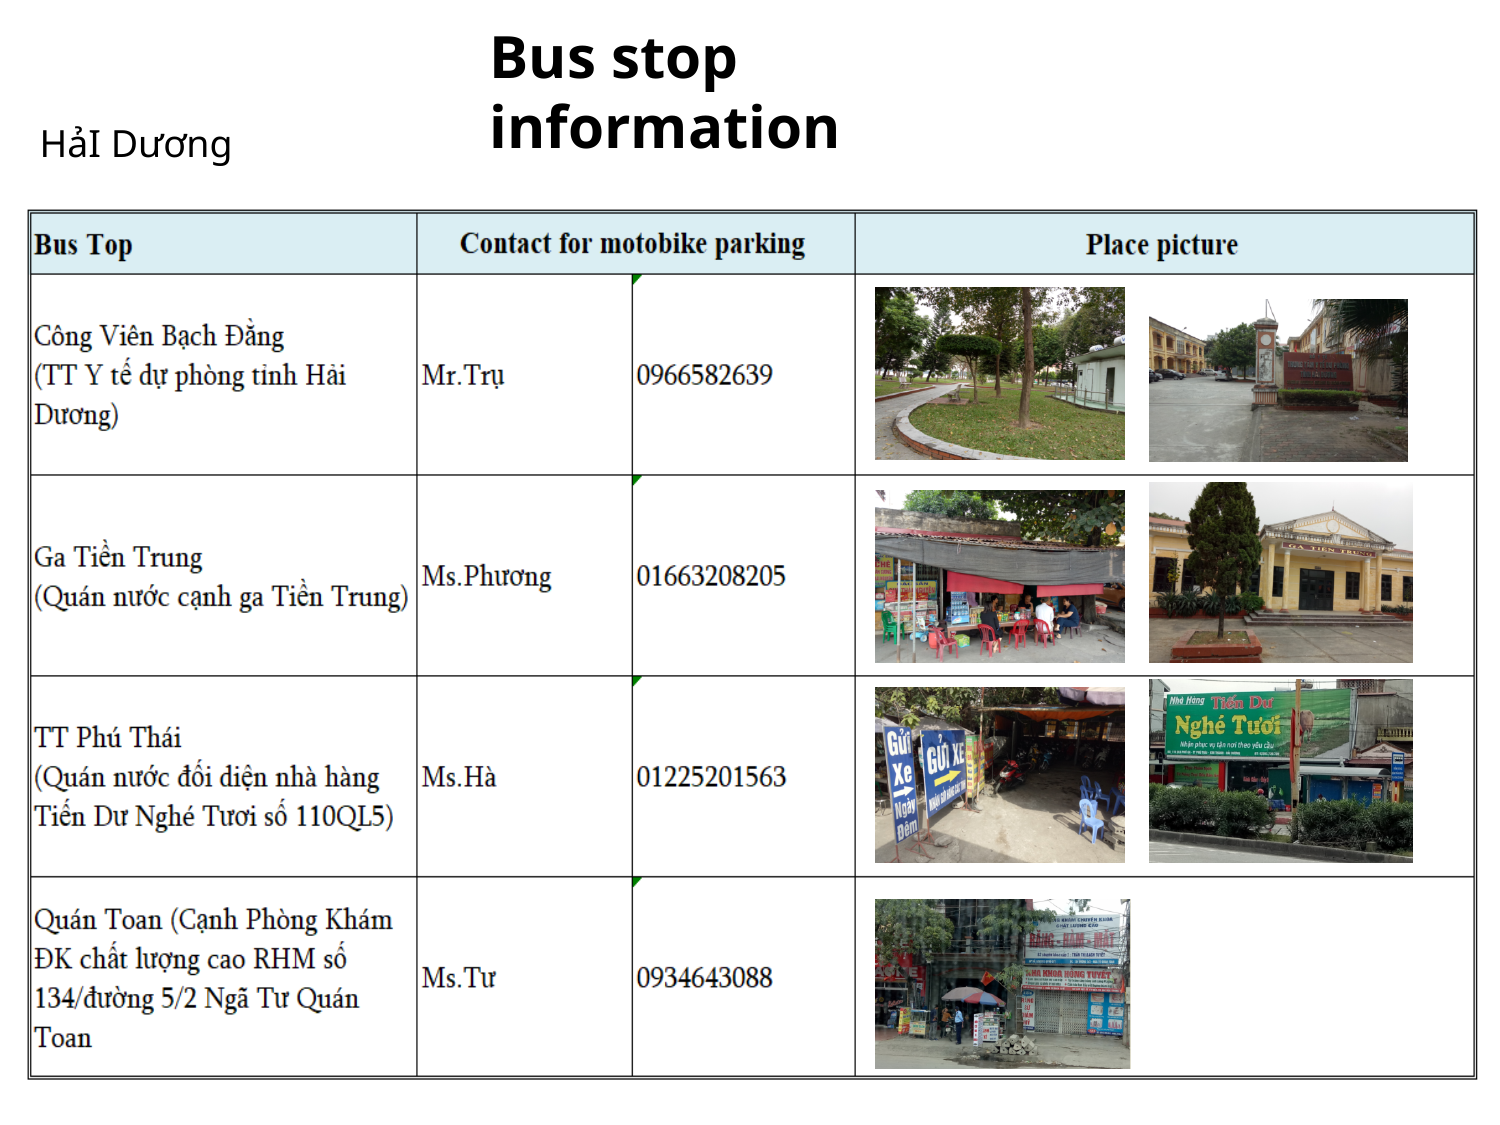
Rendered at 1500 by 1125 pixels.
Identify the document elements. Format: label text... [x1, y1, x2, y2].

picture [24, 202, 1486, 1088]
text_box HảI Dương [24, 112, 325, 173]
text_box Bus stop information [474, 12, 1105, 168]
